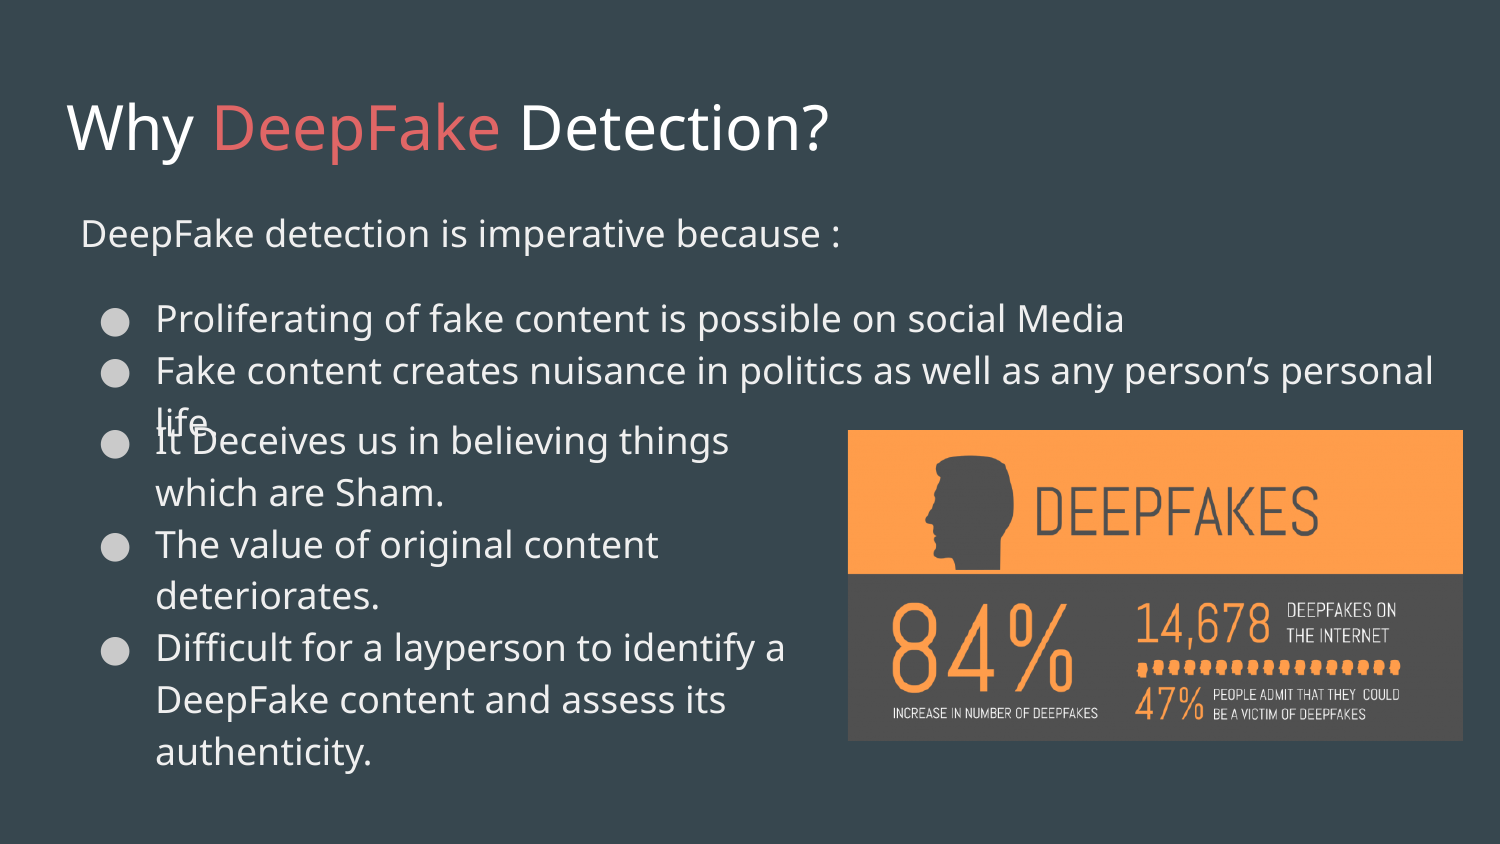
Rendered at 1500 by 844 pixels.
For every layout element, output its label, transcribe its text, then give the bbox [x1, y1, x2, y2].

picture [847, 430, 1464, 741]
text_box DeepFake detection is imperative because : Proliferating of fake content is possible on social Media Fake content creates nuisance in politics as well as any person’s personal life. [65, 188, 1463, 462]
title Why DeepFake Detection? [51, 72, 1449, 167]
list It Deceives us in believing things which are Sham. The value of original content deteriorates. Difficult for a layperson to identify a DeepFake content and assess its authenticity. [65, 462, 839, 797]
